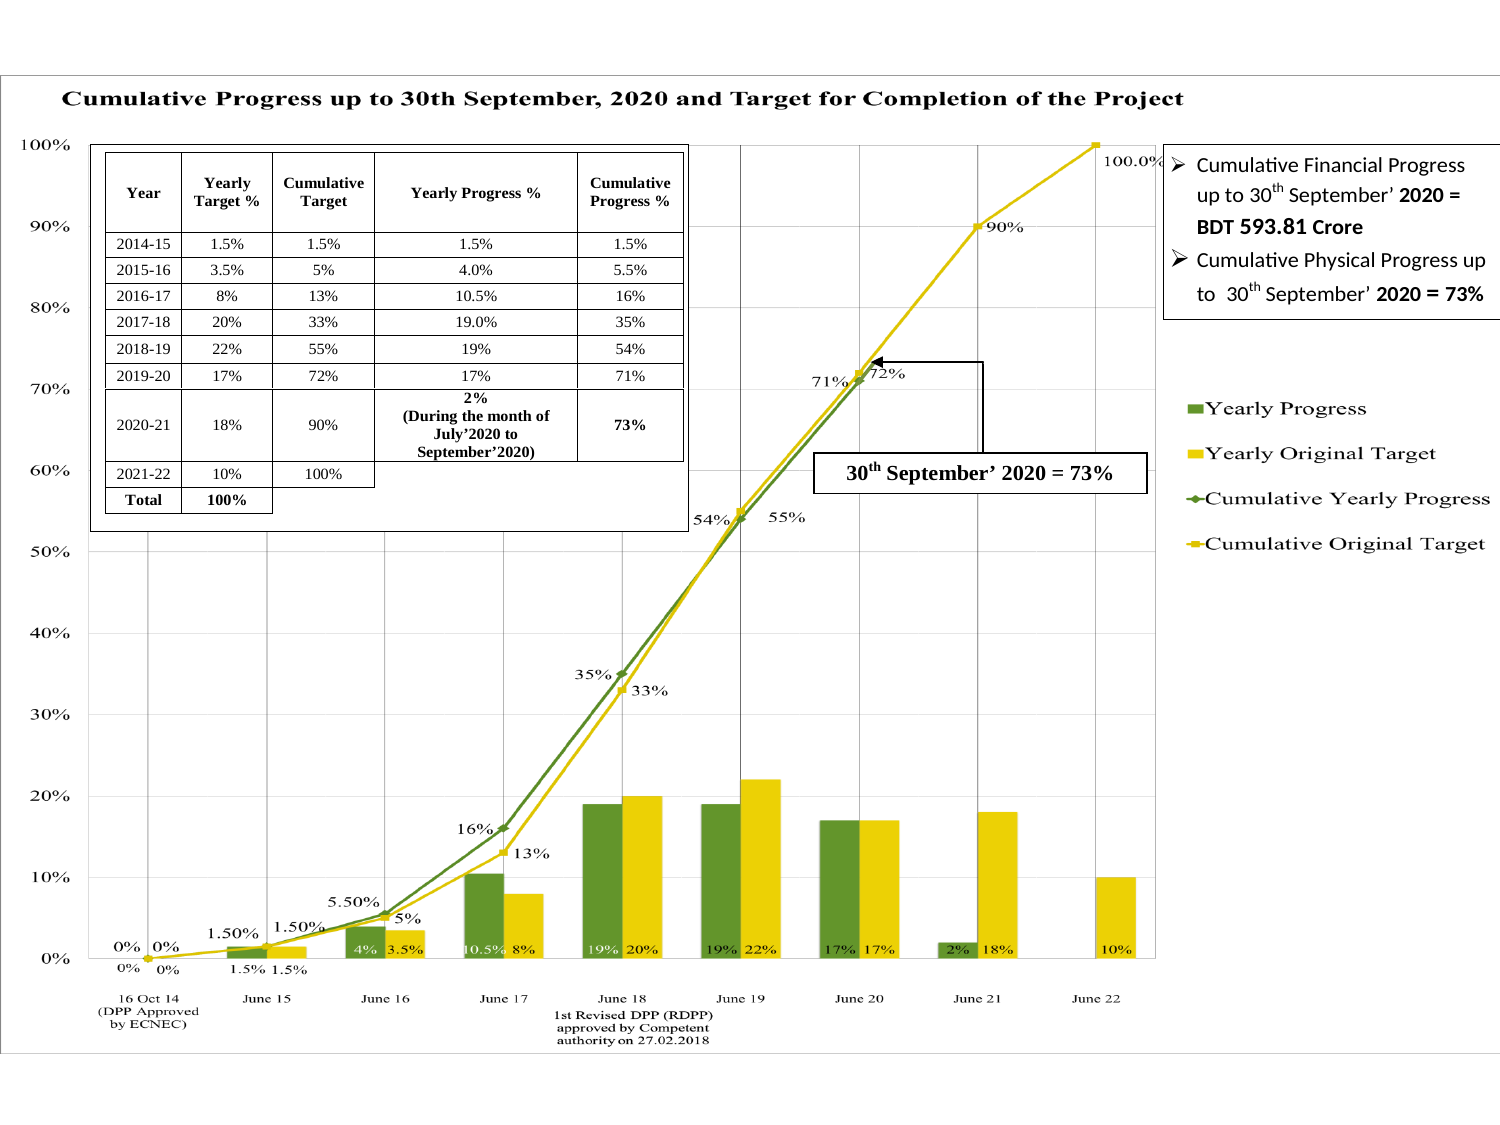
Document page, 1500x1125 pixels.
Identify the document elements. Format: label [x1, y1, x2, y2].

picture [0, 74, 1500, 1076]
